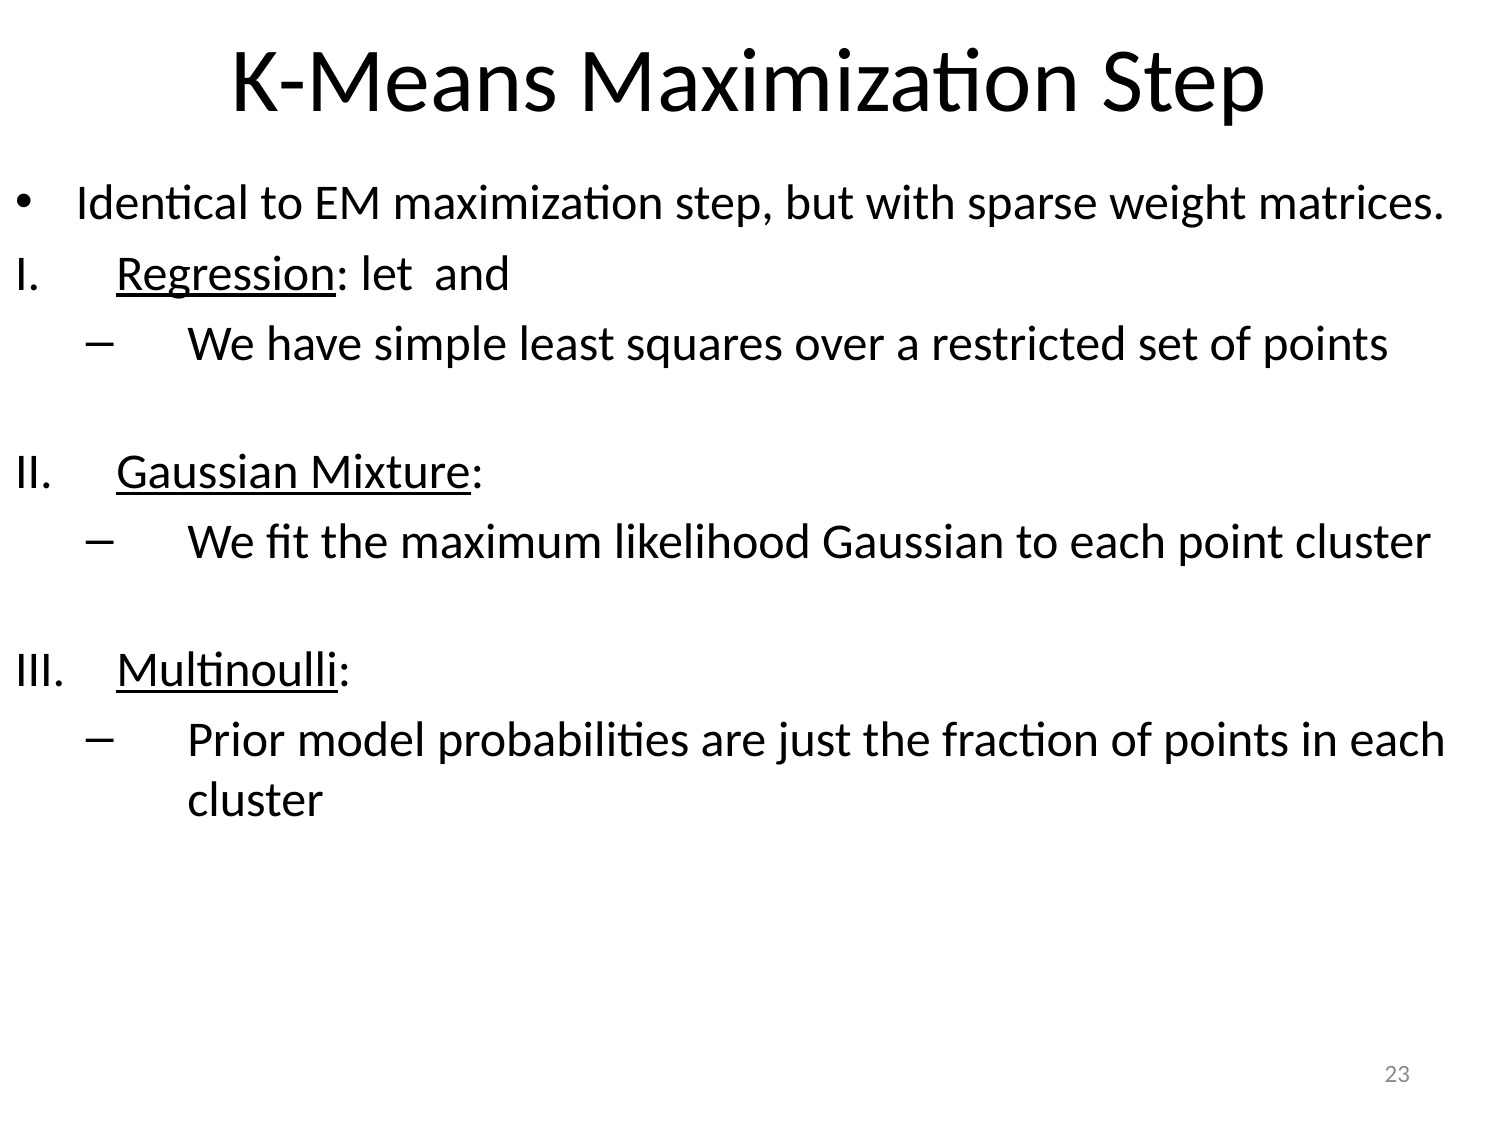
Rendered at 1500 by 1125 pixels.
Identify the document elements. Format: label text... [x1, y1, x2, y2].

slide_number 23 [1074, 1042, 1425, 1103]
title K-Means Maximization Step [75, 0, 1425, 150]
